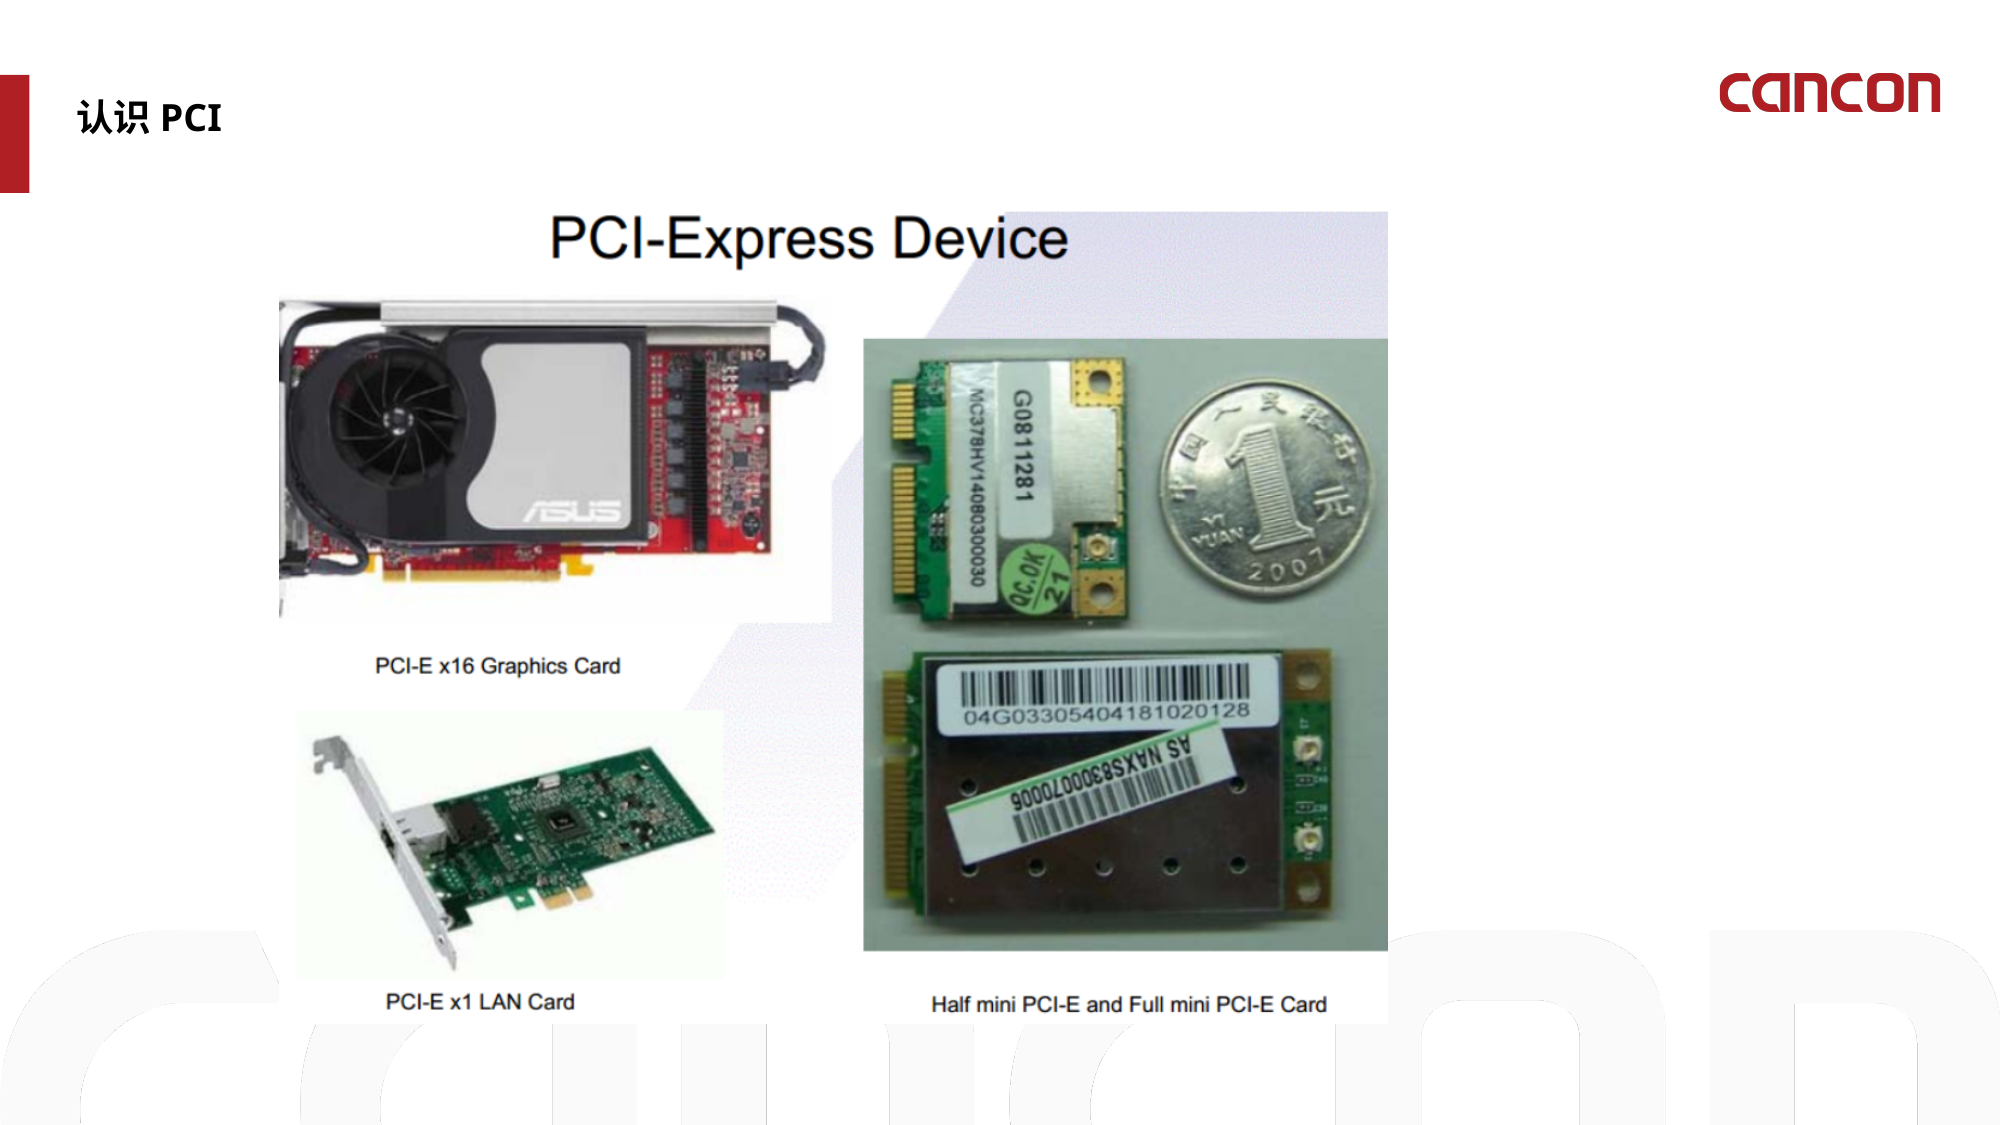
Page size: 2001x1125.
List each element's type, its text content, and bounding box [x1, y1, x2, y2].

picture [279, 207, 1388, 1024]
text_box 认识PCI [61, 86, 237, 147]
